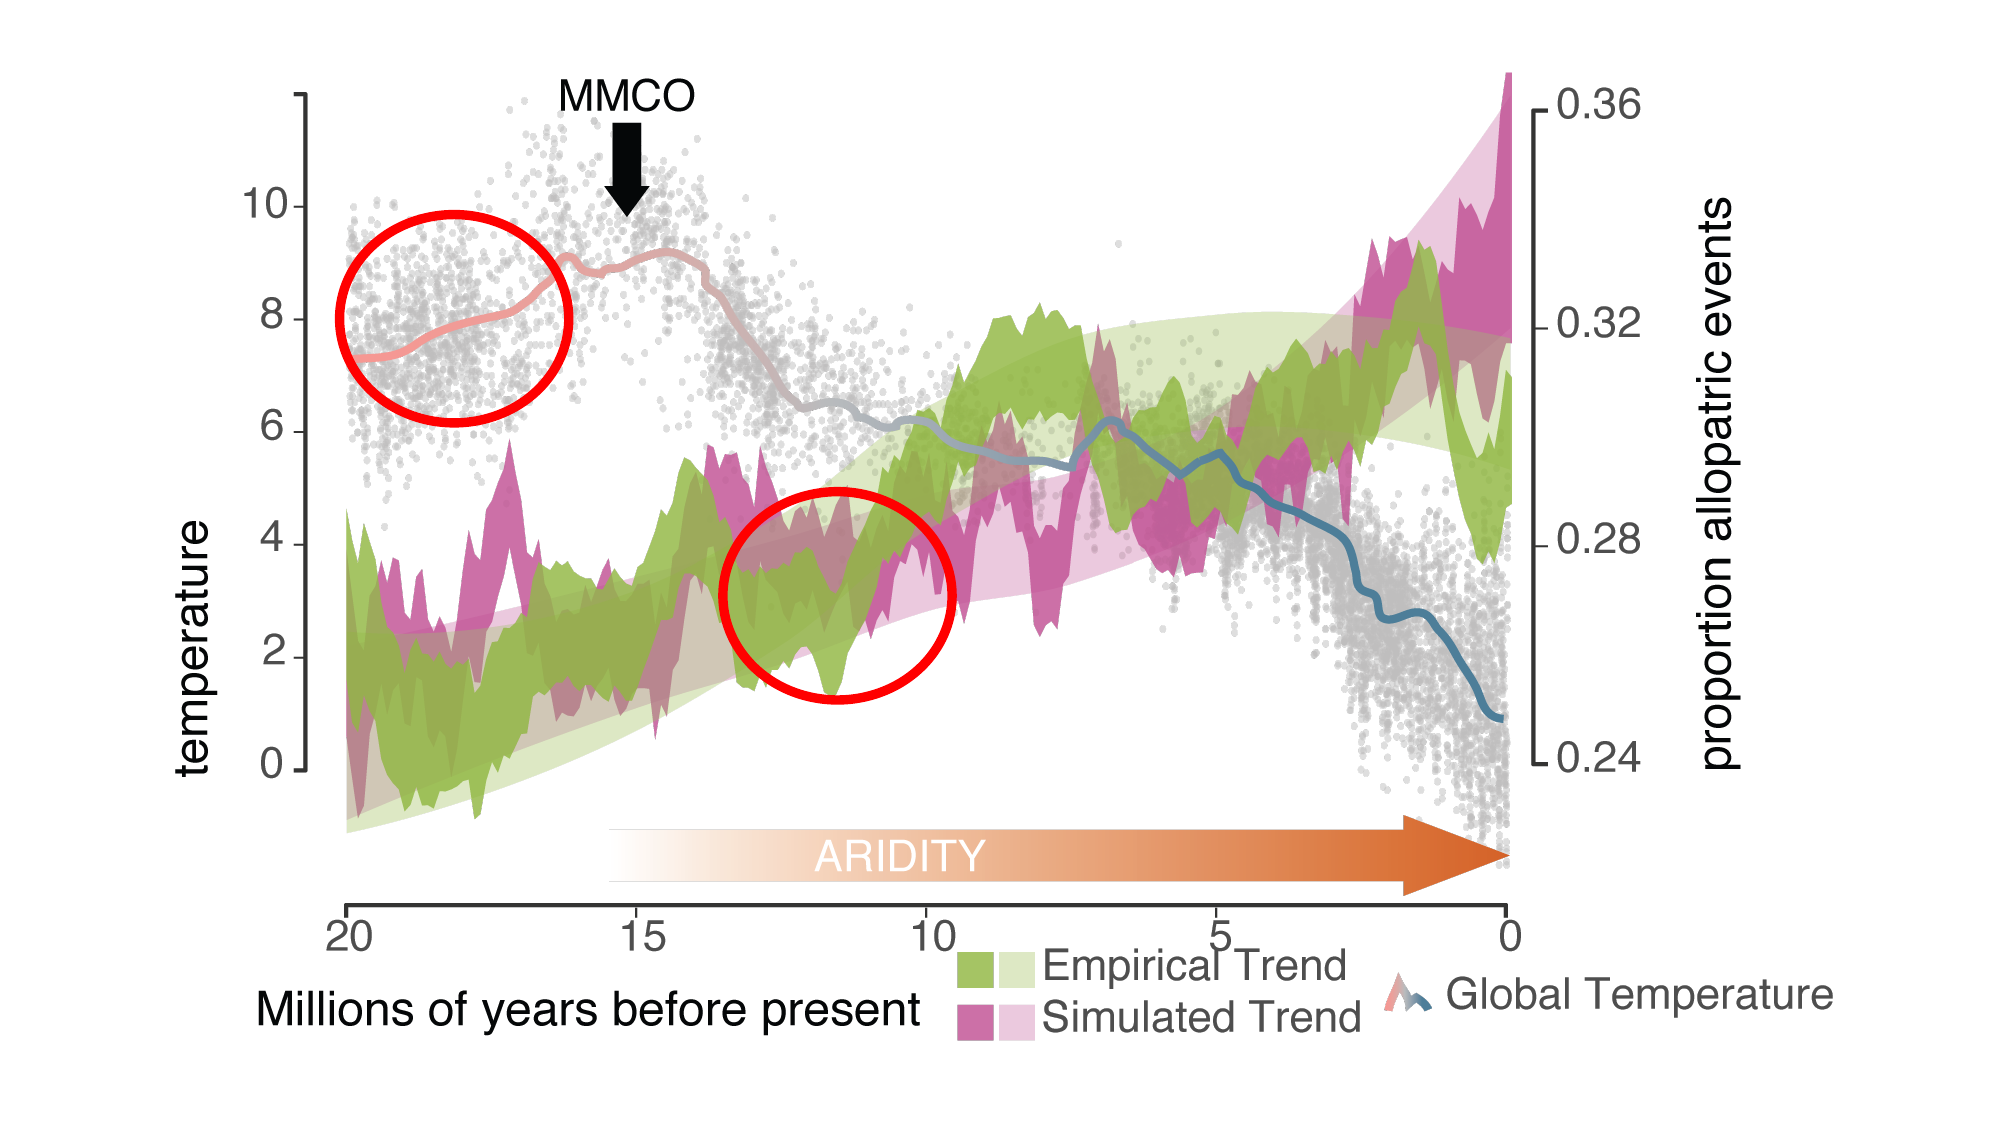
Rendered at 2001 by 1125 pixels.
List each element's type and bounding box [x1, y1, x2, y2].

picture [166, 72, 1834, 1053]
